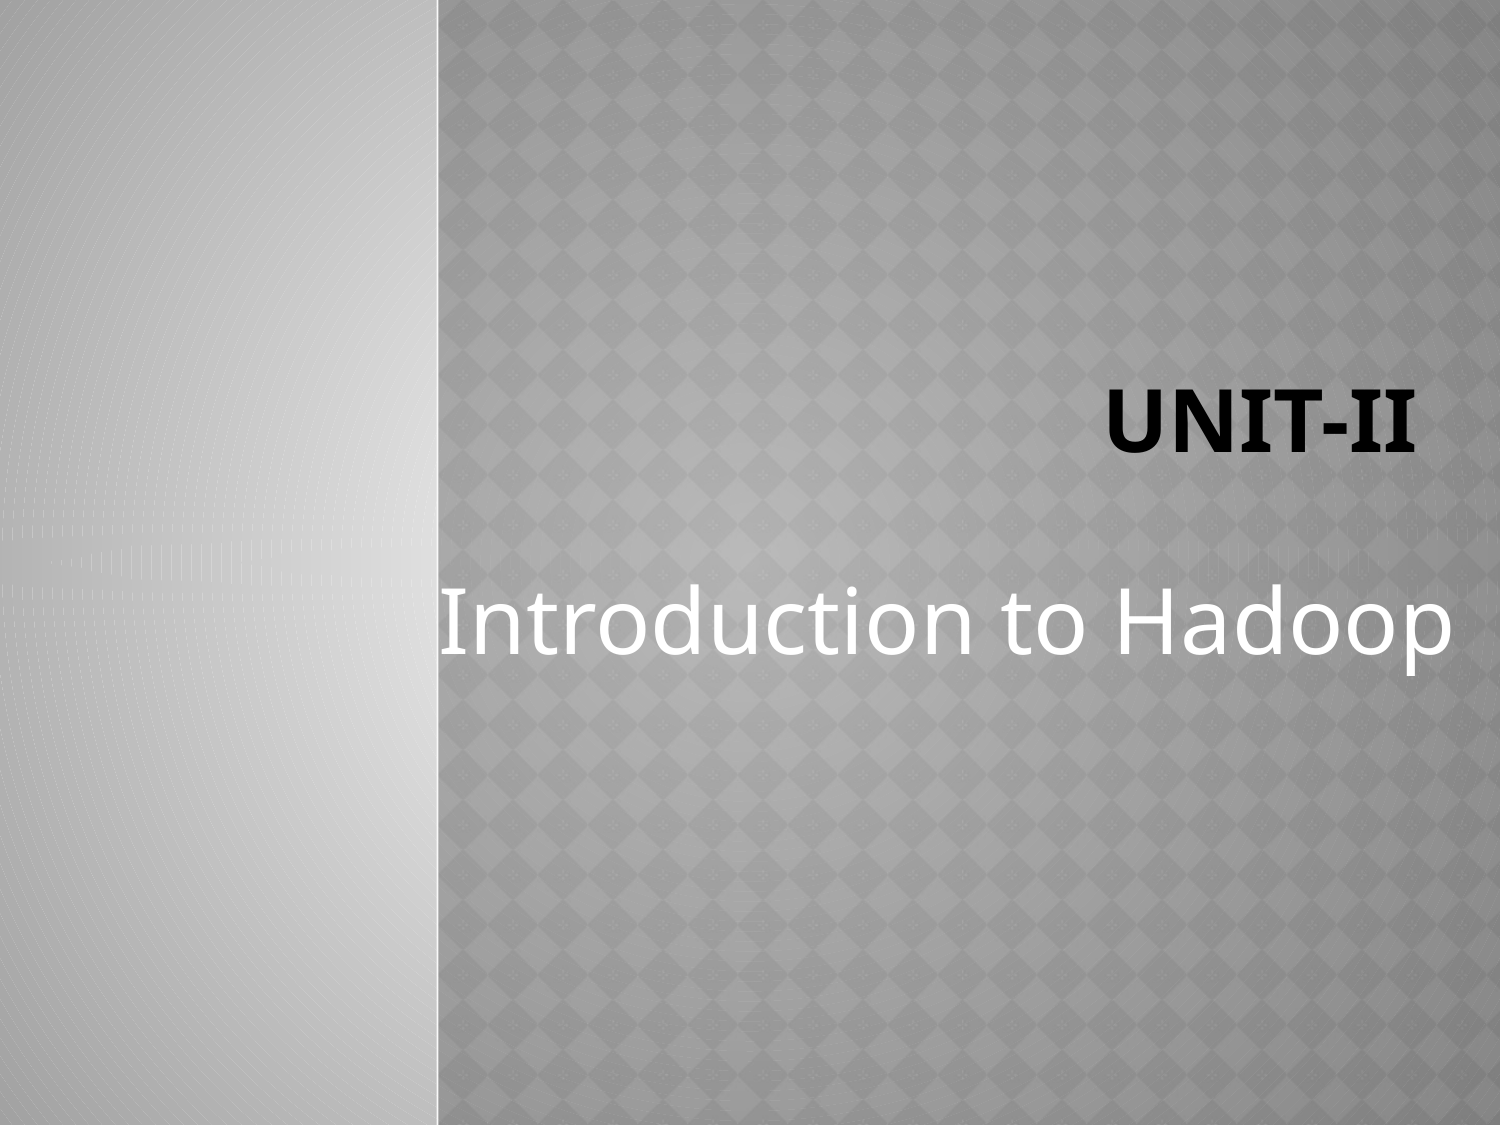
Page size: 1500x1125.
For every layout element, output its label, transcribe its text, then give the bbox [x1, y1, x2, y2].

title UNIT-II [587, 0, 1425, 471]
subtitle Introduction to Hadoop [112, 562, 1465, 744]
